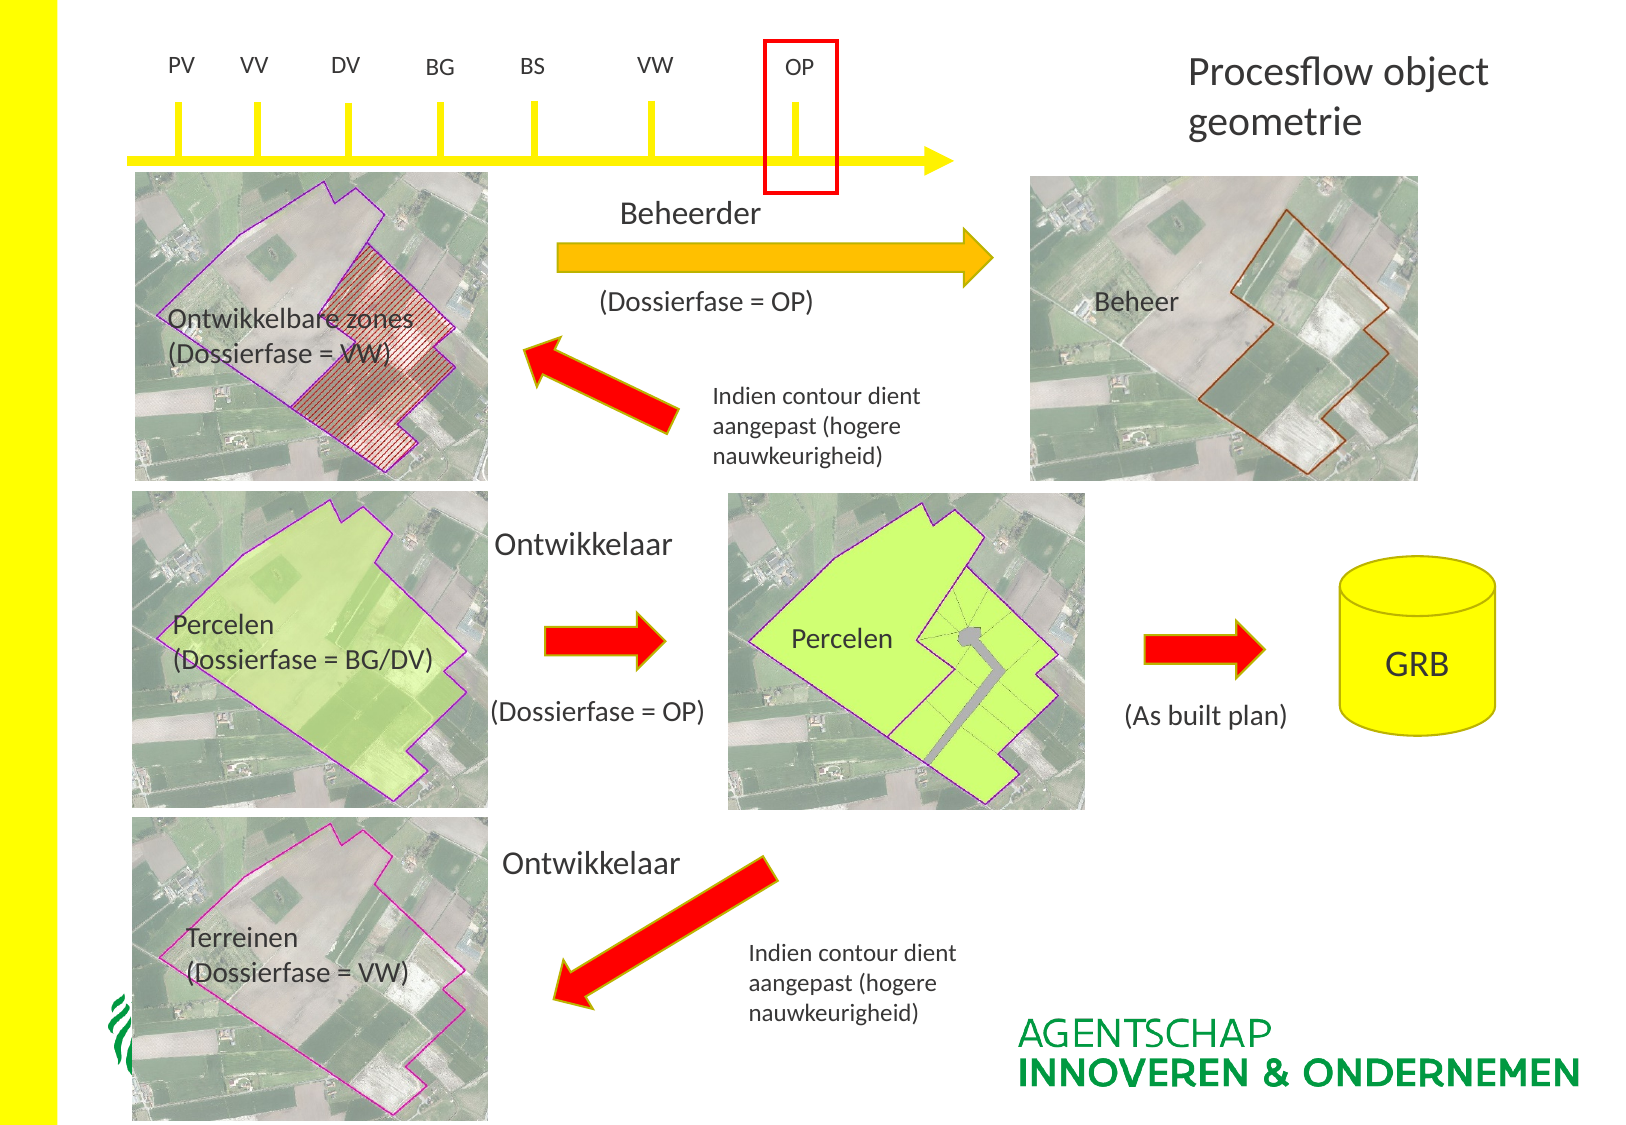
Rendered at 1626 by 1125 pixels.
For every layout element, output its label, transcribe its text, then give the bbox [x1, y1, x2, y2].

picture [132, 491, 475, 808]
picture [1017, 1011, 1626, 1098]
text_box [487, 358, 993, 1066]
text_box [557, 176, 1418, 481]
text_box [225, 40, 297, 163]
text_box Procesflow object geometrie [1173, 36, 1541, 151]
picture [108, 817, 488, 1121]
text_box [153, 40, 225, 163]
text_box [1109, 556, 1496, 740]
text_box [475, 40, 1085, 810]
picture [135, 172, 475, 481]
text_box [316, 41, 388, 163]
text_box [410, 42, 475, 163]
